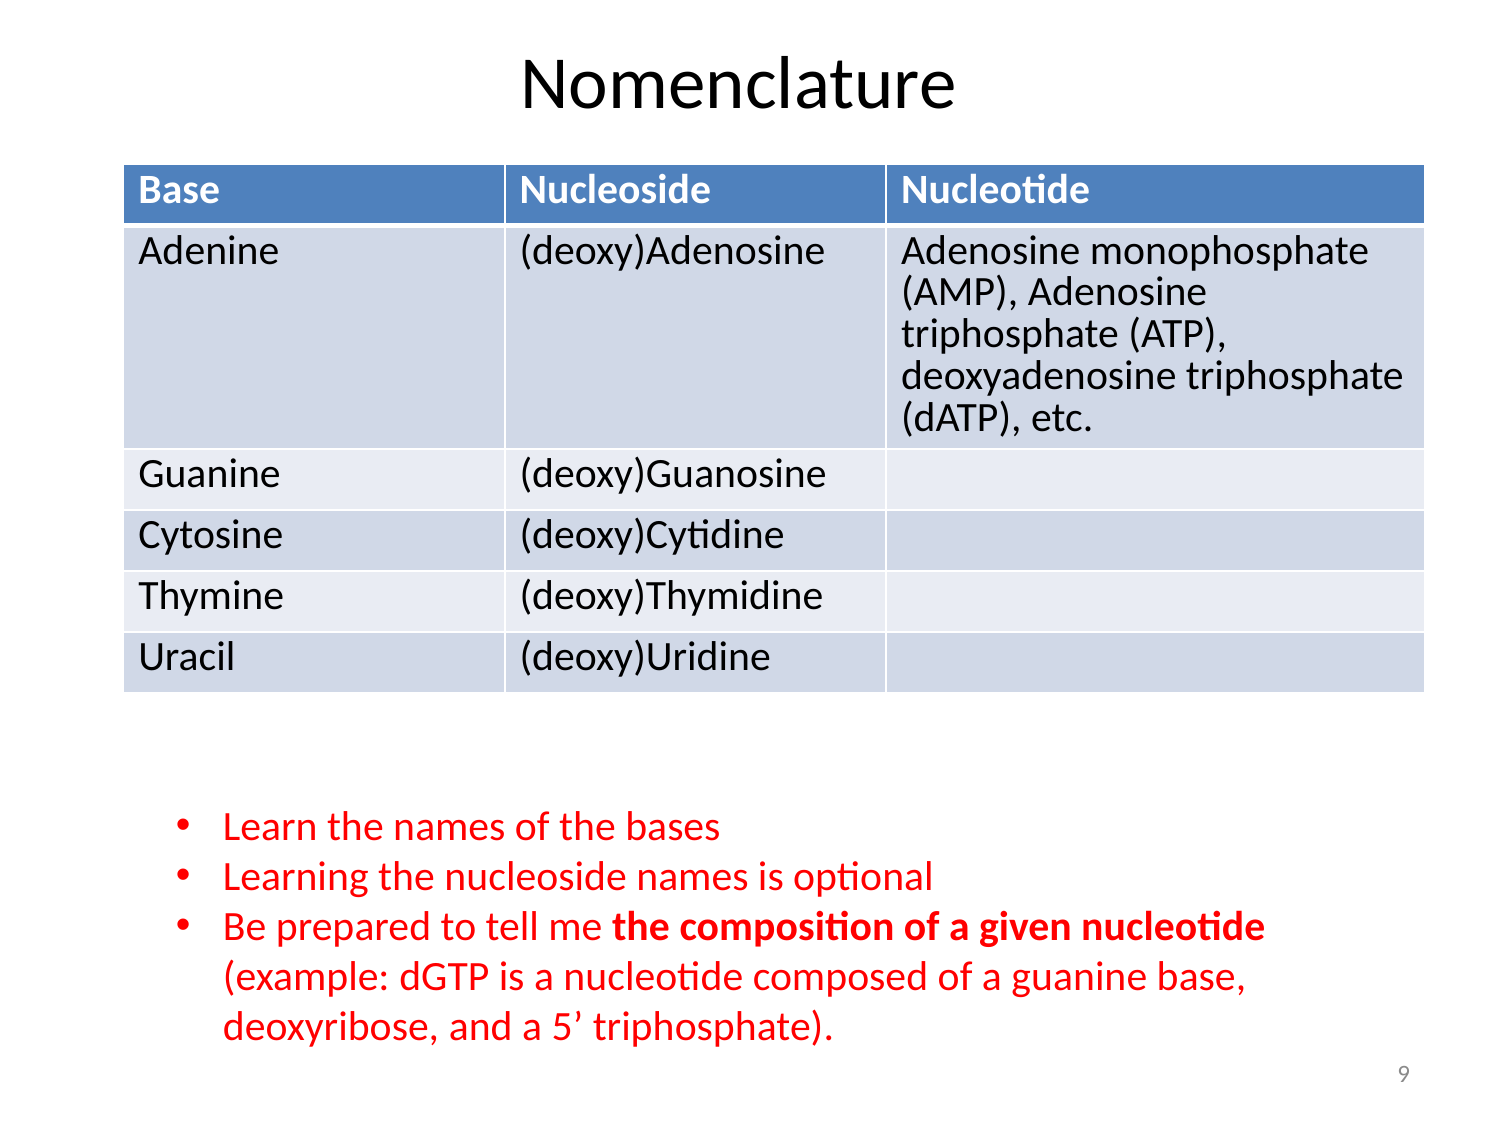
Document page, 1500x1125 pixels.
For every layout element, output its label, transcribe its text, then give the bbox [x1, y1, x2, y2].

table_cell Uracil [124, 633, 504, 692]
table_cell (deoxy)Thymidine [506, 572, 885, 631]
table_cell Cytosine [124, 511, 504, 570]
table_cell [887, 572, 1424, 631]
table_cell (deoxy)Uridine [506, 633, 885, 692]
text_box Nomenclature [52, 25, 1425, 131]
table_cell [887, 633, 1424, 692]
table_cell [887, 450, 1424, 509]
table_cell Guanine [124, 450, 504, 509]
table_cell Adenosine monophosphate (AMP), Adenosine triphosphate (ATP), deoxyadenosine triphosphate (dATP), etc. [887, 228, 1424, 448]
table_header Nucleoside [506, 165, 885, 223]
slide_number 9 [1074, 1042, 1425, 1103]
text_box Learn the names of the bases Learning the nucleoside names is optional Be prepared to tell me the composition of a given nucleotide (example: dGTP is a nucleotide composed of a guanine base, deoxyribose, and a 5’ triphosphate). [161, 791, 1350, 1057]
table_cell [887, 511, 1424, 570]
table_cell Adenine [124, 228, 504, 448]
table_header Base [124, 165, 504, 223]
table_cell (deoxy)Cytidine [506, 511, 885, 570]
table_header Nucleotide [887, 165, 1424, 223]
table_cell Thymine [124, 572, 504, 631]
table_cell (deoxy)Adenosine [506, 228, 885, 448]
table_cell (deoxy)Guanosine [506, 450, 885, 509]
